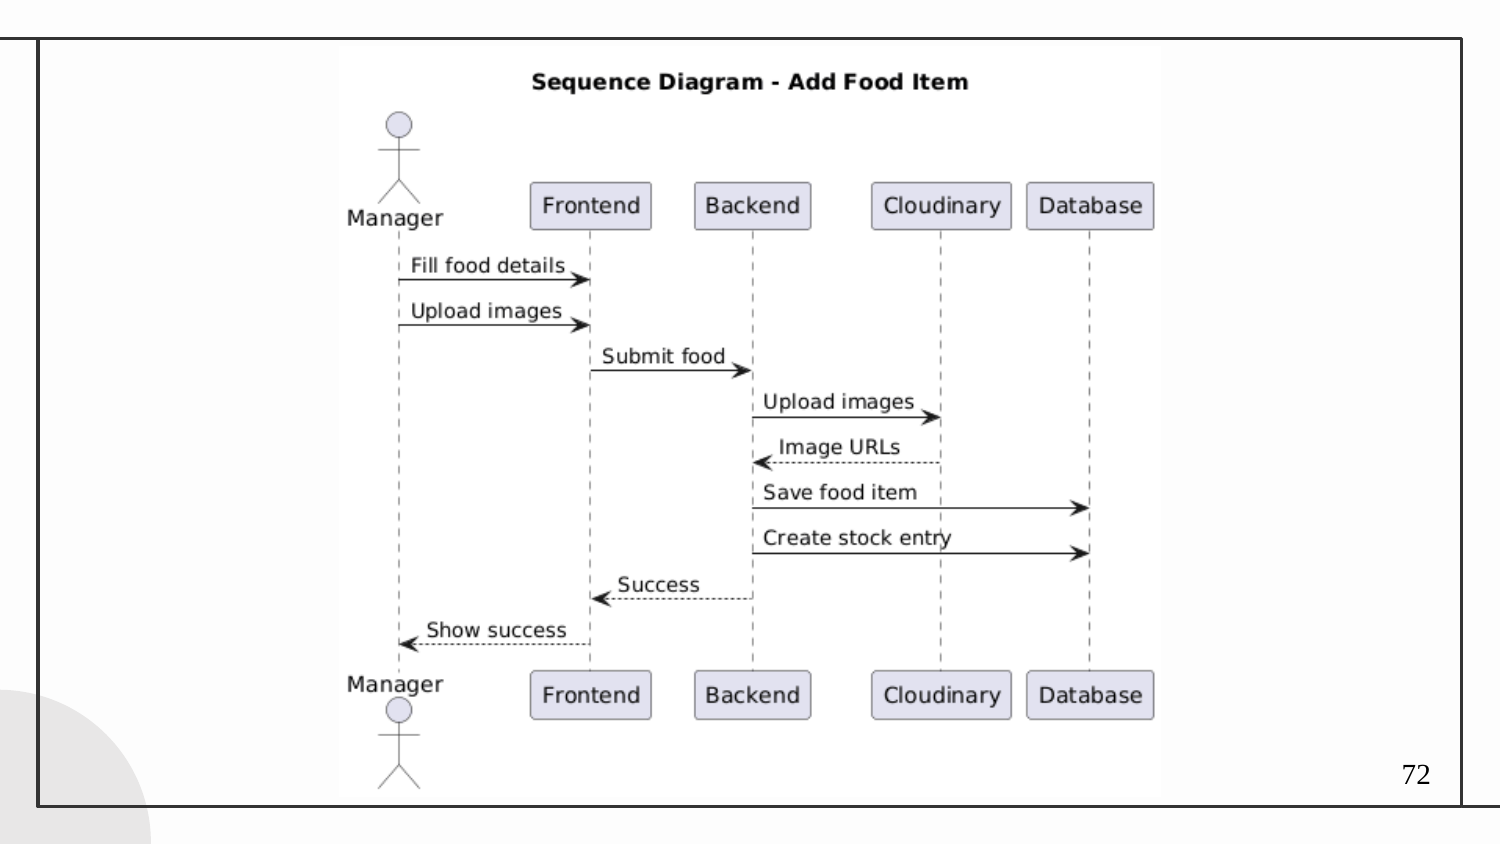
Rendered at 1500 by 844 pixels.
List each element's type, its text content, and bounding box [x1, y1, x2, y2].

text_box 72 [1386, 747, 1447, 798]
picture [339, 46, 1161, 798]
